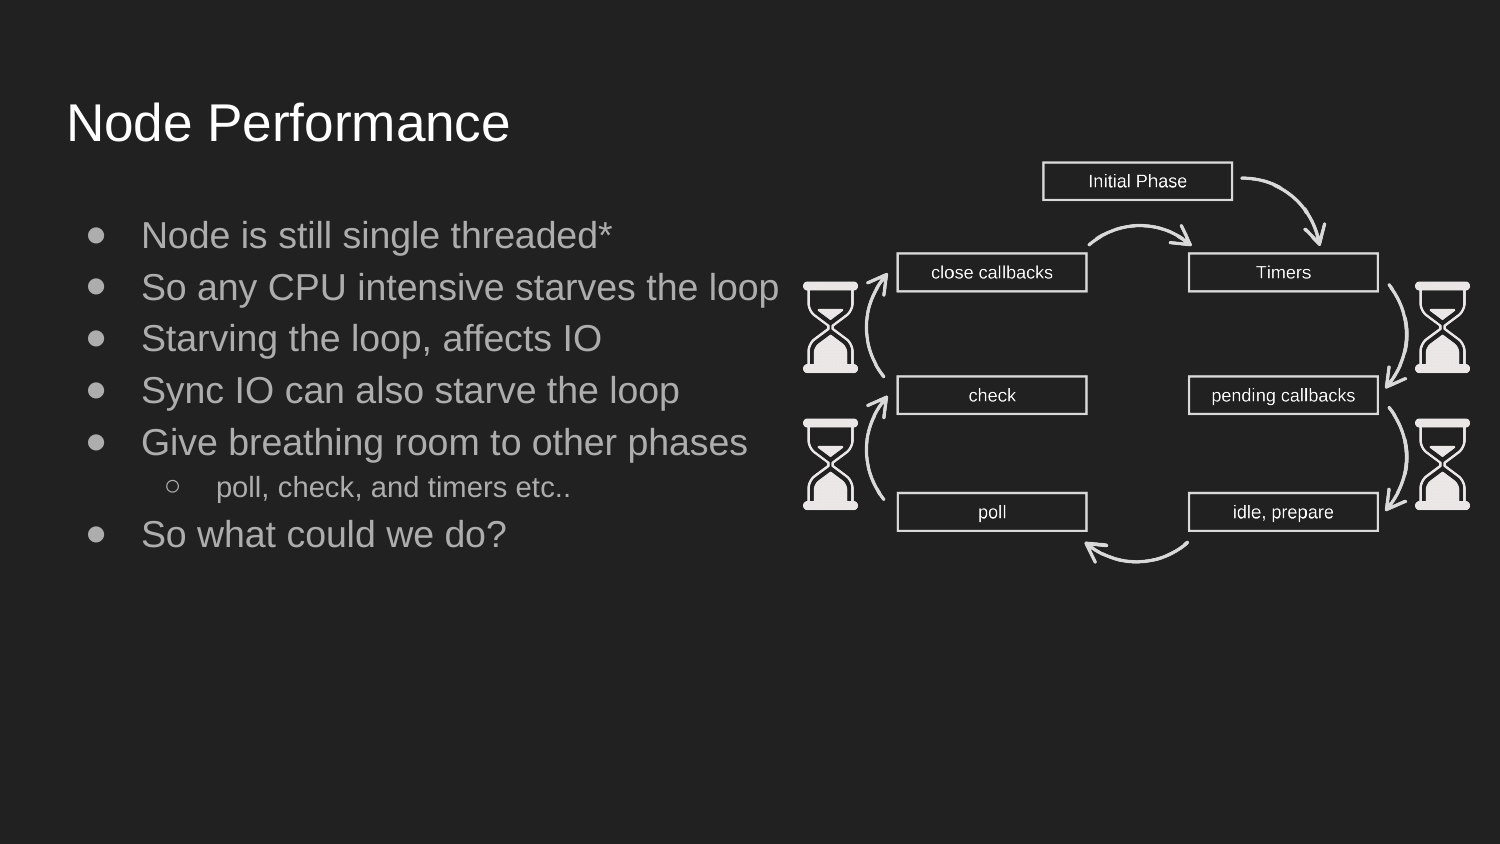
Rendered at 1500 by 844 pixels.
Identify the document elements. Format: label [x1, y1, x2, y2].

title [51, 72, 1449, 167]
picture [749, 134, 1500, 594]
list [51, 189, 1449, 750]
